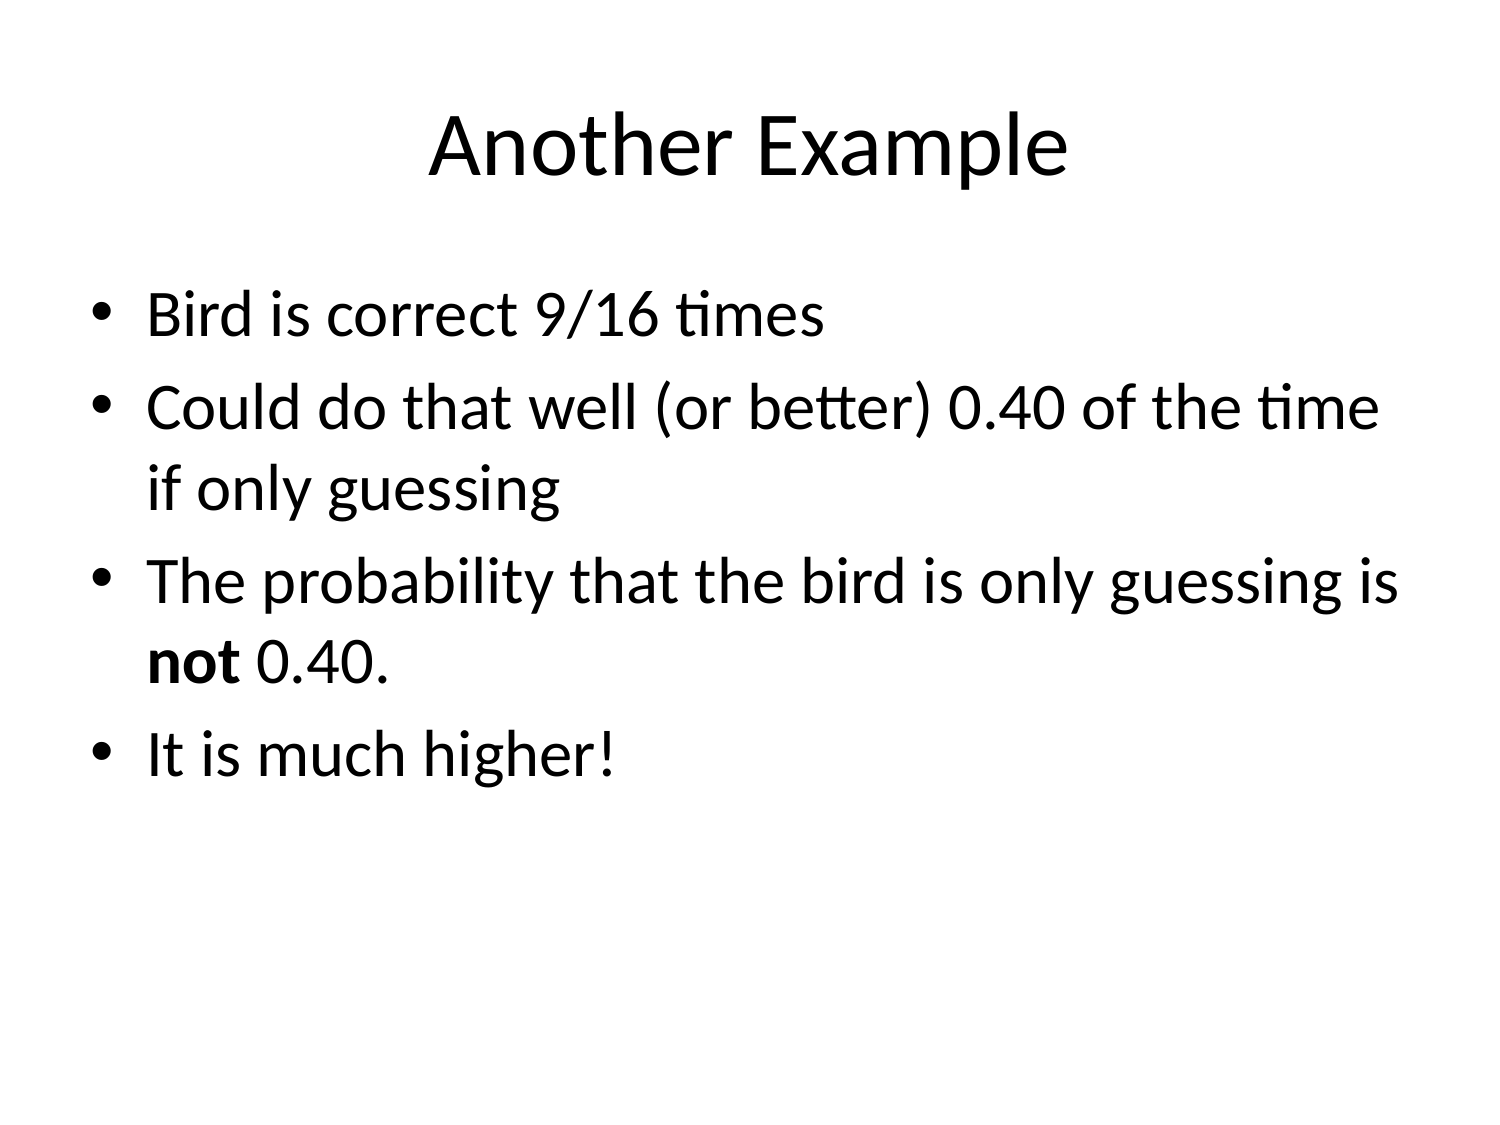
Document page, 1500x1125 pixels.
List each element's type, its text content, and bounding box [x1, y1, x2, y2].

list Bird is correct 9/16 times Could do that well (or better) 0.40 of the time if only guessing The probability that the bird is only guessing is not 0.40. It is much higher! [75, 262, 1425, 1005]
title Another Example [75, 45, 1425, 233]
